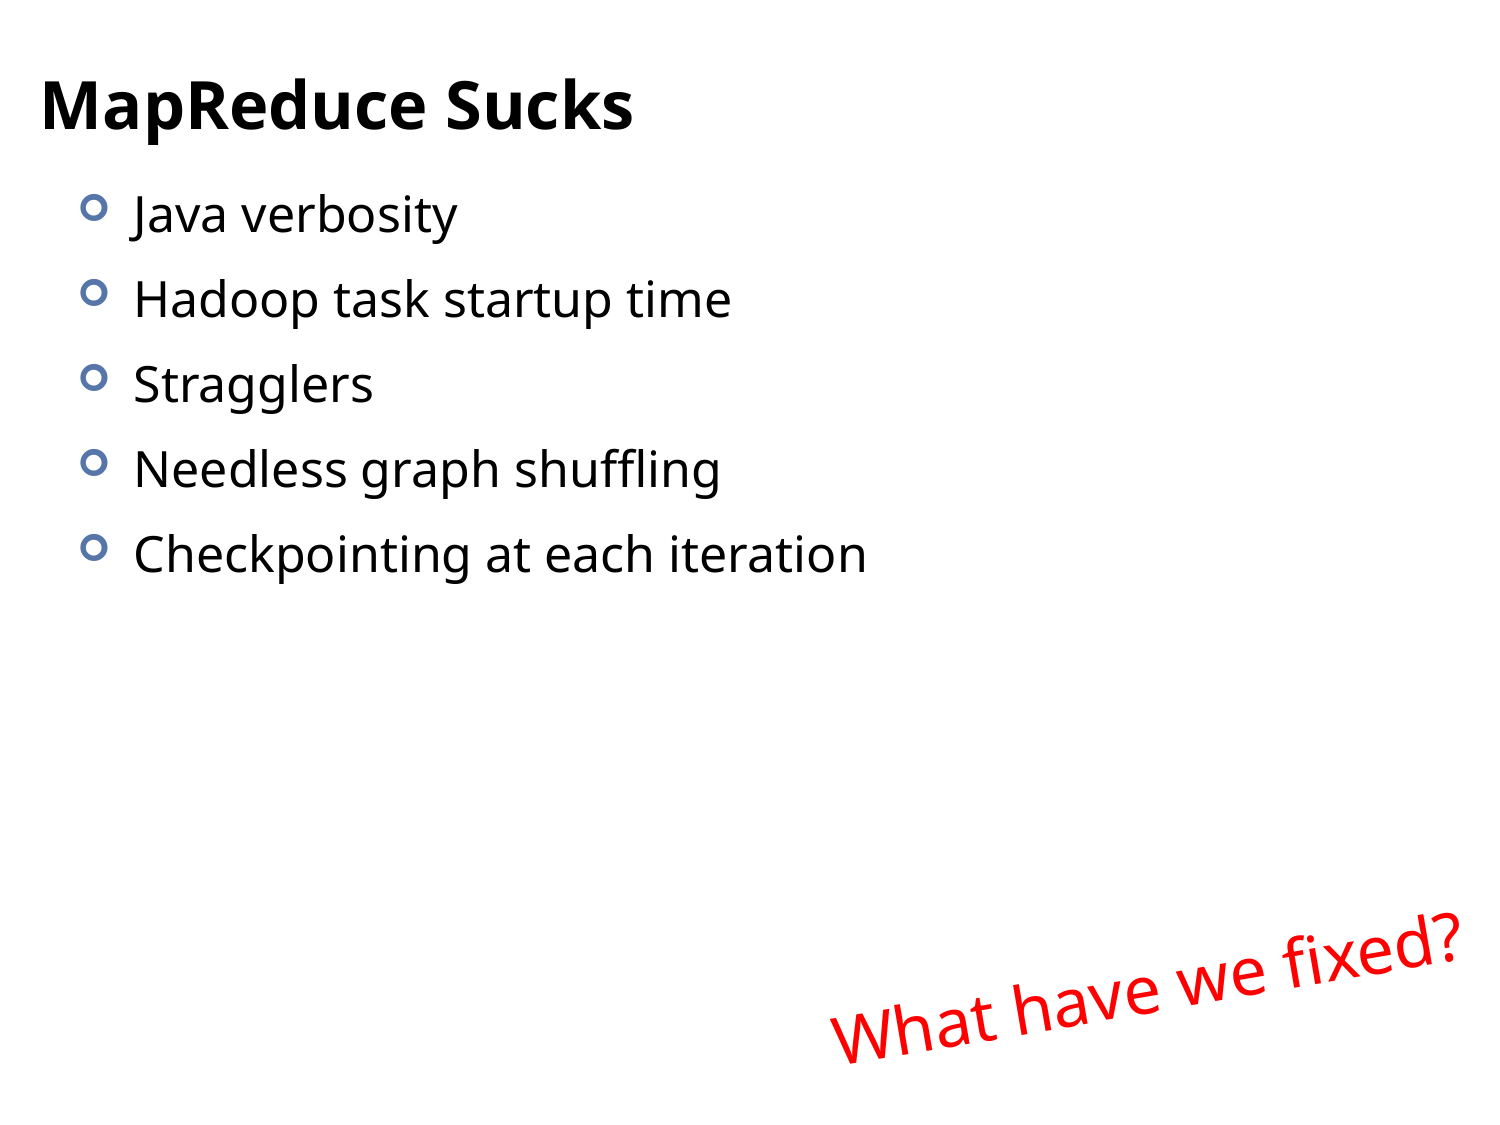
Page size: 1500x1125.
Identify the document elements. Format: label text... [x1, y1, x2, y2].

title MapReduce Sucks [24, 18, 1451, 188]
list Java verbosity Hadoop task startup time Stragglers Needless graph shuffling Checkpointing at each iteration [62, 174, 1451, 1013]
text_box What have we fixed? [810, 882, 1486, 1090]
